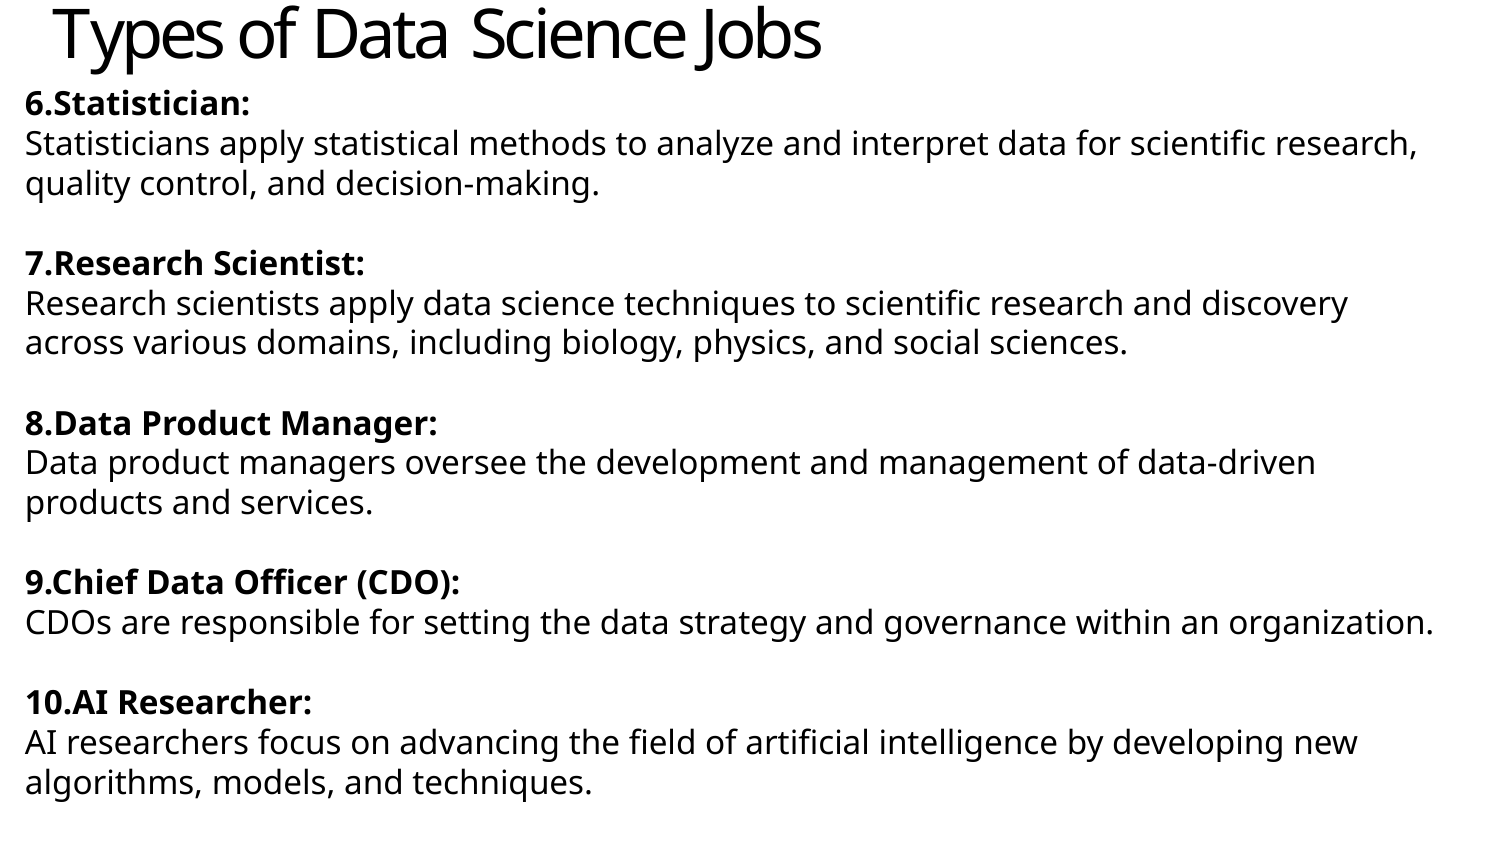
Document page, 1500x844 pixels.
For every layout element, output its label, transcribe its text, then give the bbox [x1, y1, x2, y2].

text_box 6.Statistician: Statisticians apply statistical methods to analyze and interpret data for scientific research, quality control, and decision-making. 7.Research Scientist: Research scientists apply data science techniques to scientific research and discovery across various domains, including biology, physics, and social sciences. 8.Data Product Manager: Data product managers oversee the development and management of data-driven products and services. 9.Chief Data Officer (CDO): CDOs are responsible for setting the data strategy and governance within an organization. 10.AI Researcher: AI researchers focus on advancing the field of artificial intelligence by developing new algorithms, models, and techniques. [24, 74, 1450, 844]
title Types of Data Science Jobs [50, 0, 1084, 74]
